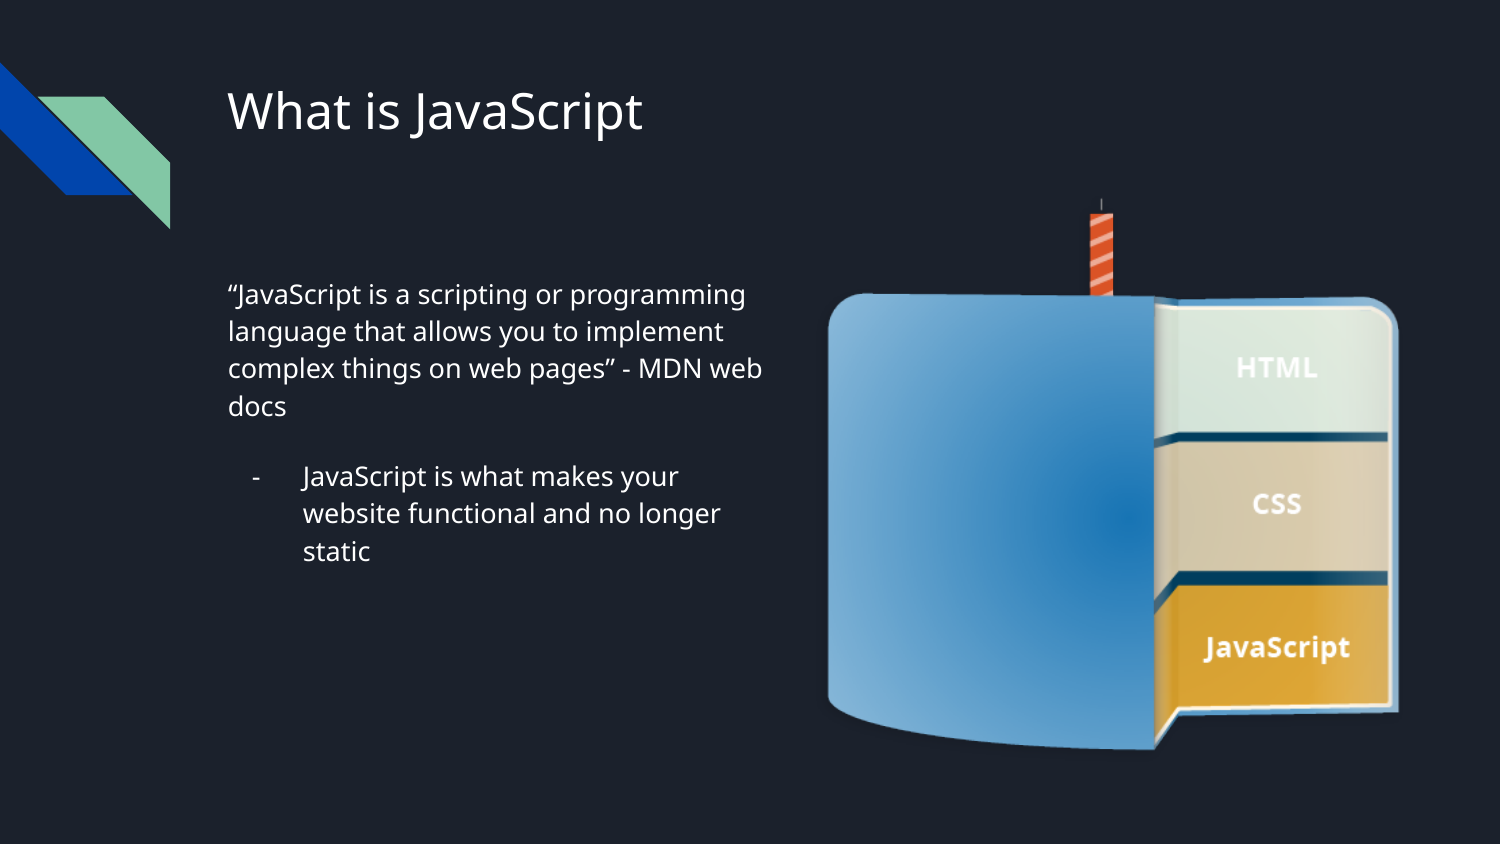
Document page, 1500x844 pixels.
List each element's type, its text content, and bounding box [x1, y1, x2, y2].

title What is JavaScript [212, 64, 1368, 215]
picture [810, 187, 1409, 768]
list “JavaScript is a scripting or programming language that allows you to implement complex things on web pages” - MDN web docs JavaScript is what makes your website functional and no longer static [212, 257, 787, 735]
